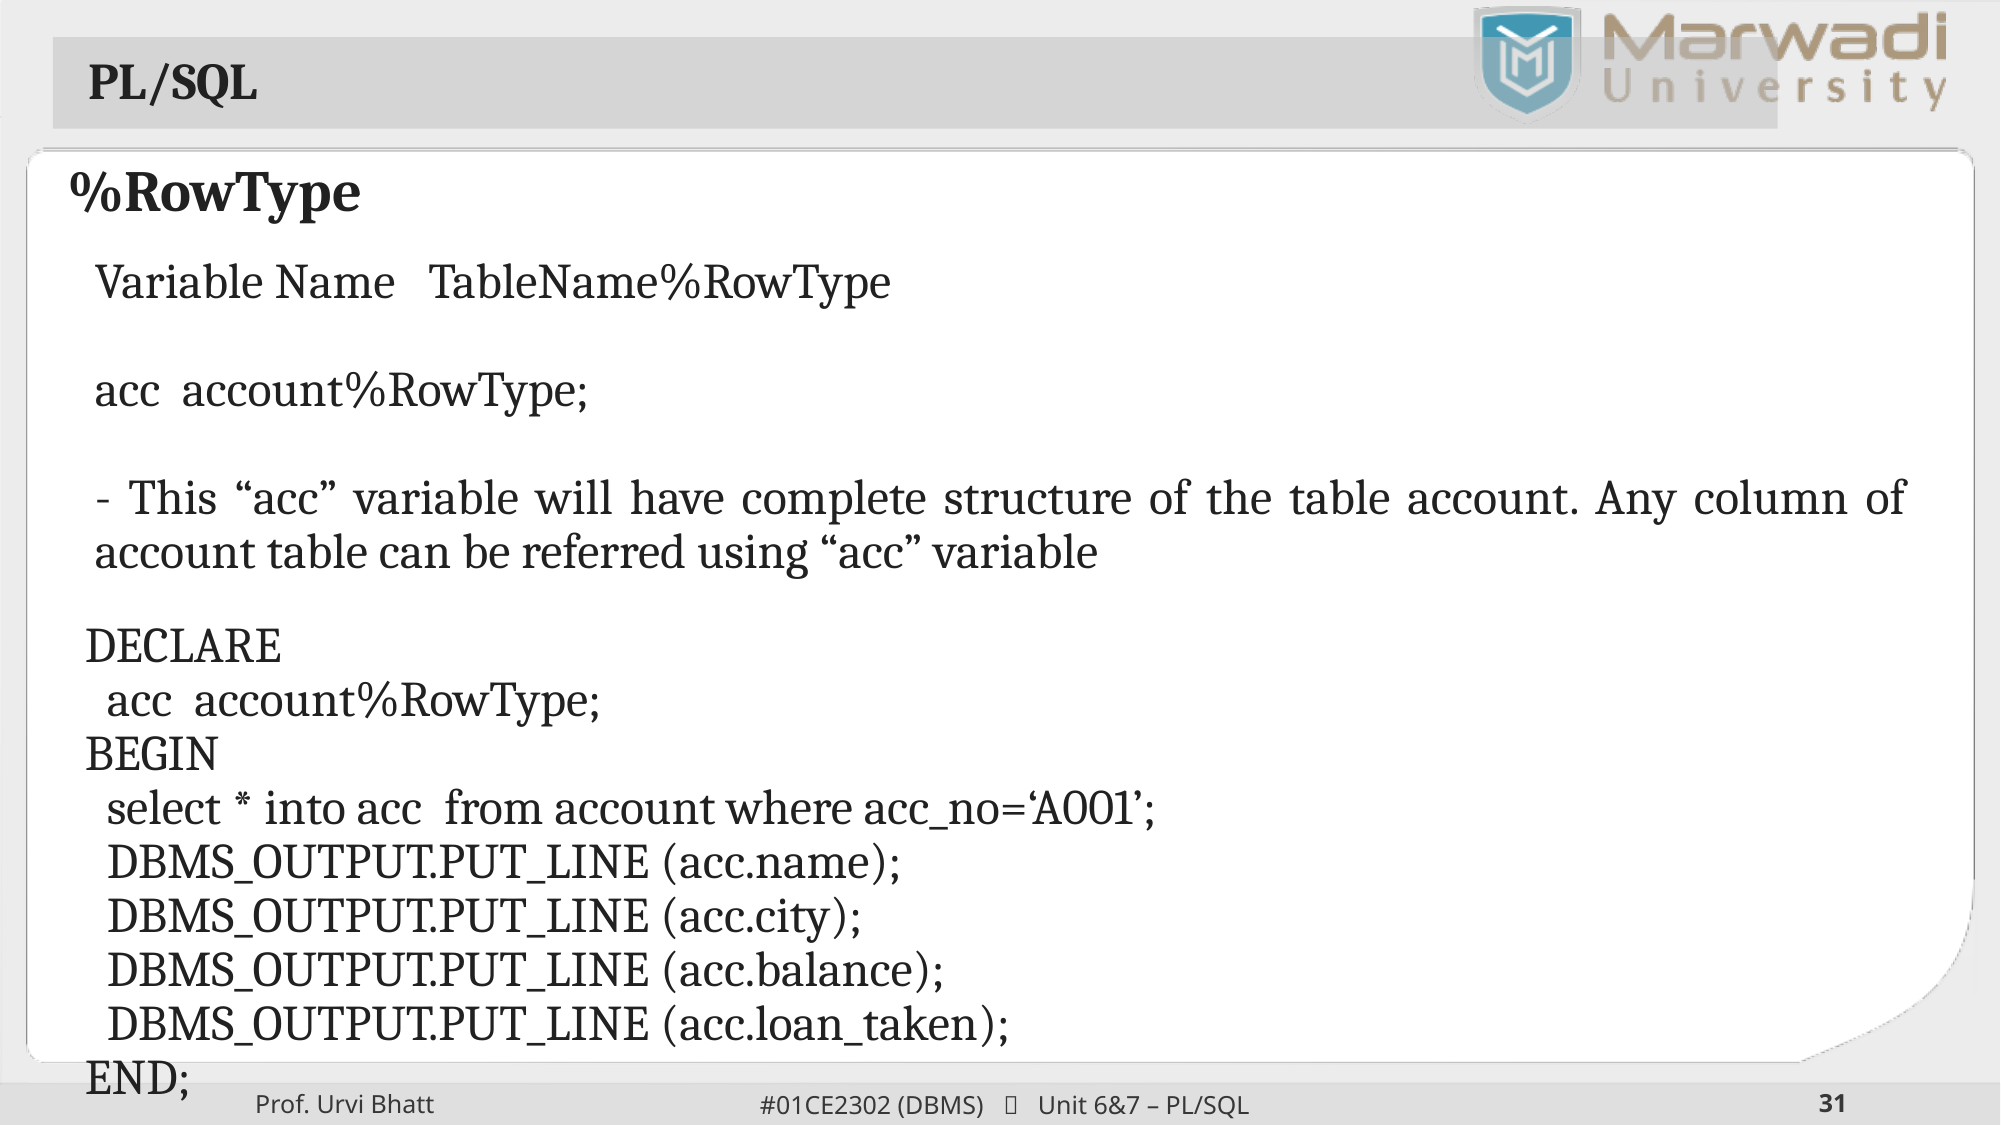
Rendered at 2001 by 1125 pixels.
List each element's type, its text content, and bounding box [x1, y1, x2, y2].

text_box Variable Name TableName%RowType acc account%RowType; - This “acc” variable will have complete structure of the table account. Any column of account table can be referred using “acc” variable [79, 248, 1921, 587]
text_box DECLARE acc account%RowType; BEGIN select * into acc from account where acc_no=‘A001’; DBMS_OUTPUT.PUT_LINE (acc.name); DBMS_OUTPUT.PUT_LINE (acc.city); DBMS_OUTPUT.PUT_LINE (acc.balance); DBMS_OUTPUT.PUT_LINE (acc.loan_taken); END; [69, 611, 1925, 1113]
title PL/SQL [52, 37, 1778, 129]
text_box %RowType [52, 145, 1480, 231]
picture [0, 0, 2000, 1085]
